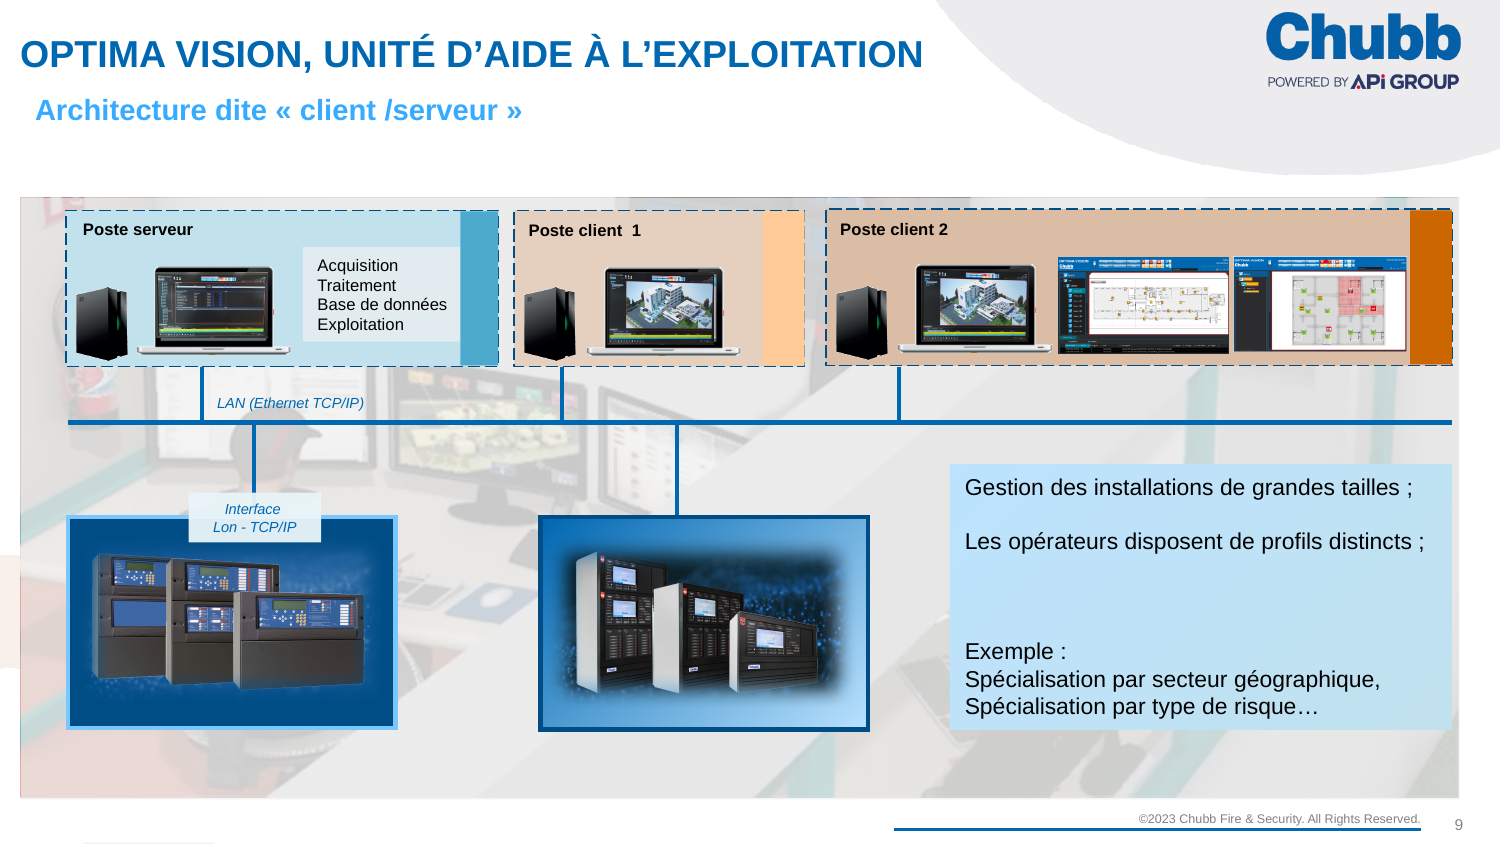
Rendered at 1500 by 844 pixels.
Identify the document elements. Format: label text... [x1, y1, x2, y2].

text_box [74, 266, 291, 362]
text_box Architecture dite « client /serveur » [20, 66, 1152, 134]
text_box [522, 272, 714, 362]
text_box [540, 516, 869, 730]
title Optima Vision, unité d’aide à l’exploitation [20, 12, 1125, 66]
slide_number 9 [1433, 812, 1464, 834]
picture [0, 197, 1459, 844]
picture [834, 0, 1500, 175]
